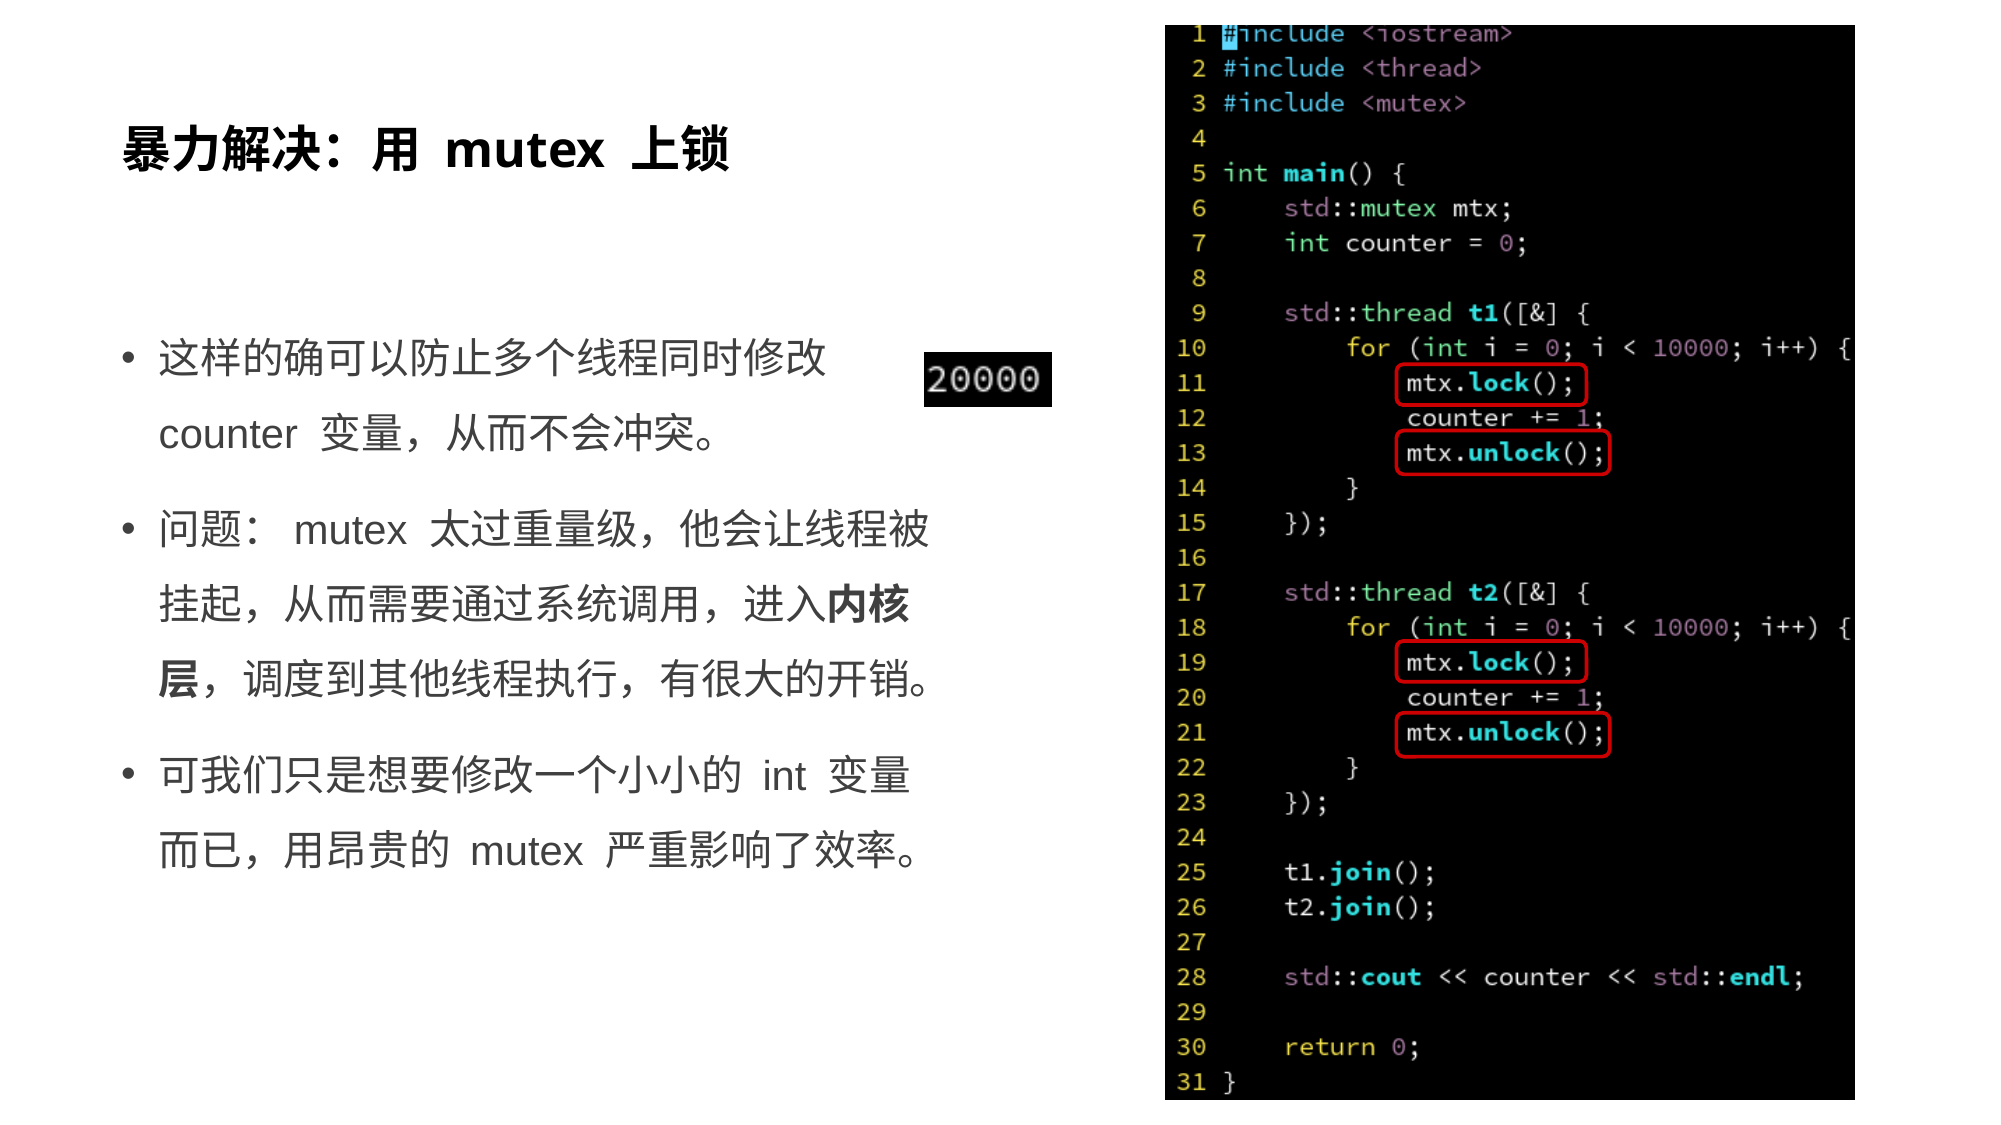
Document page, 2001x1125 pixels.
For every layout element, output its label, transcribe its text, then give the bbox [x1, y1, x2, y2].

title 暴力解决：用 mutex 上锁 [106, 42, 1165, 260]
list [1165, 25, 1855, 1100]
list 这样的确可以防止多个线程同时修改 counter 变量，从而不会冲突。 问题：mutex 太过重量级，他会让线程被挂起，从而需要通过系统调用，进入内核层，调度到其他线程执行，有很大的开销。 可我们只是想要修改一个小小的 int 变量而已，用昂贵的 mutex 严重影响了效率。 [106, 299, 957, 1014]
picture [924, 352, 1052, 407]
